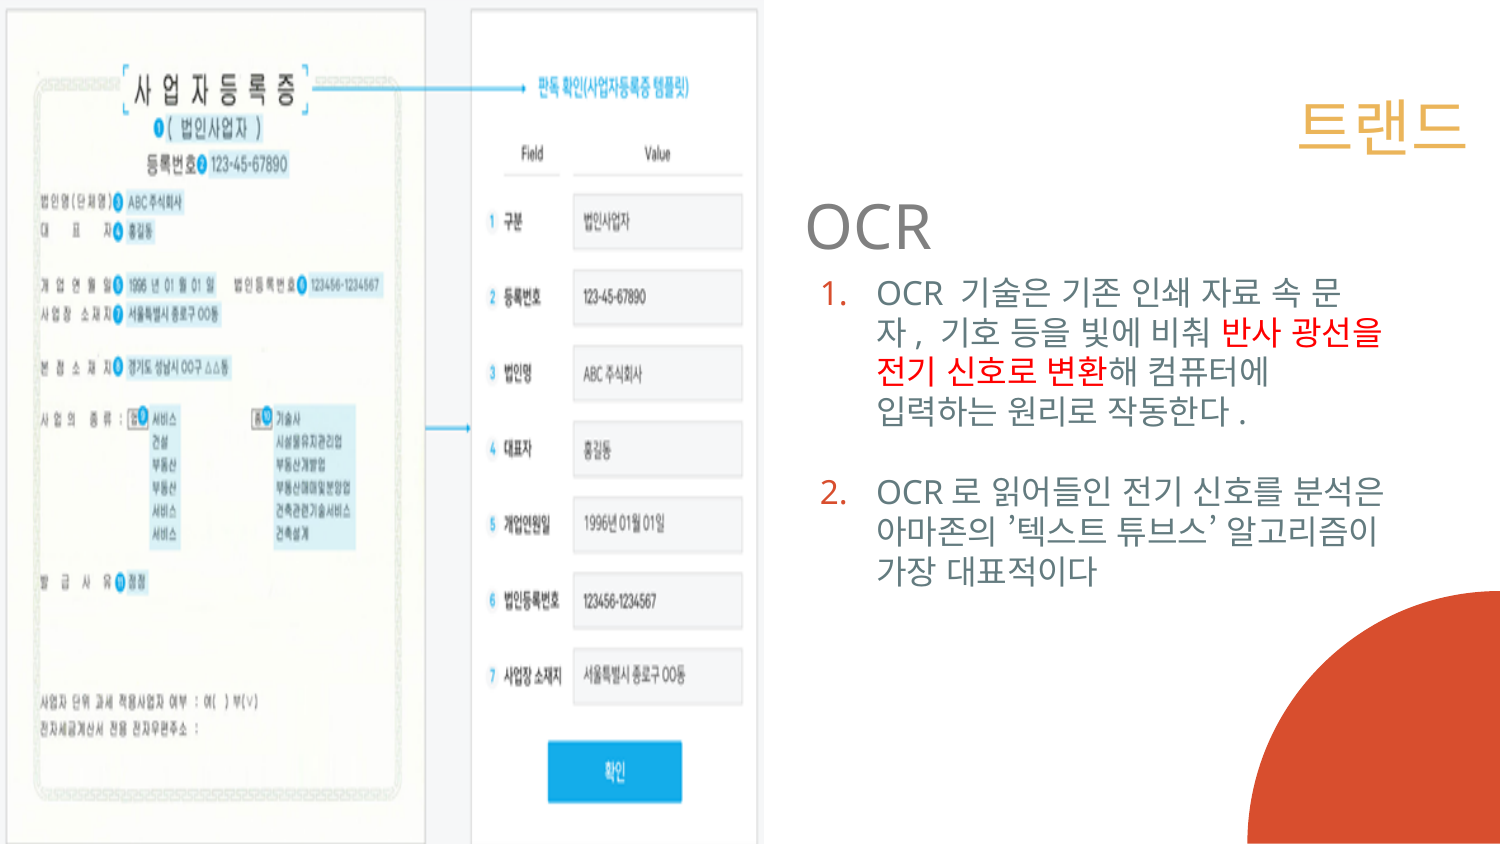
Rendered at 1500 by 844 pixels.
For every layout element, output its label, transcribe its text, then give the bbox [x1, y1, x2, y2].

text_box 트랜드 [768, 73, 1484, 168]
text_box OCR [790, 172, 1422, 277]
picture [0, 0, 765, 844]
subtitle OCR 기술은 기존 인쇄 자료 속 문자, 기호 등을 빛에 비춰 반사 광선을 전기 신호로 변환해 컴퓨터에 입력하는 원리로 작동한다. OCR로 읽어들인 전기 신호를 분석은 아마존의 ’텍스트 튜브스’ 알고리즘이 가장 대표적이다 [784, 256, 1402, 654]
